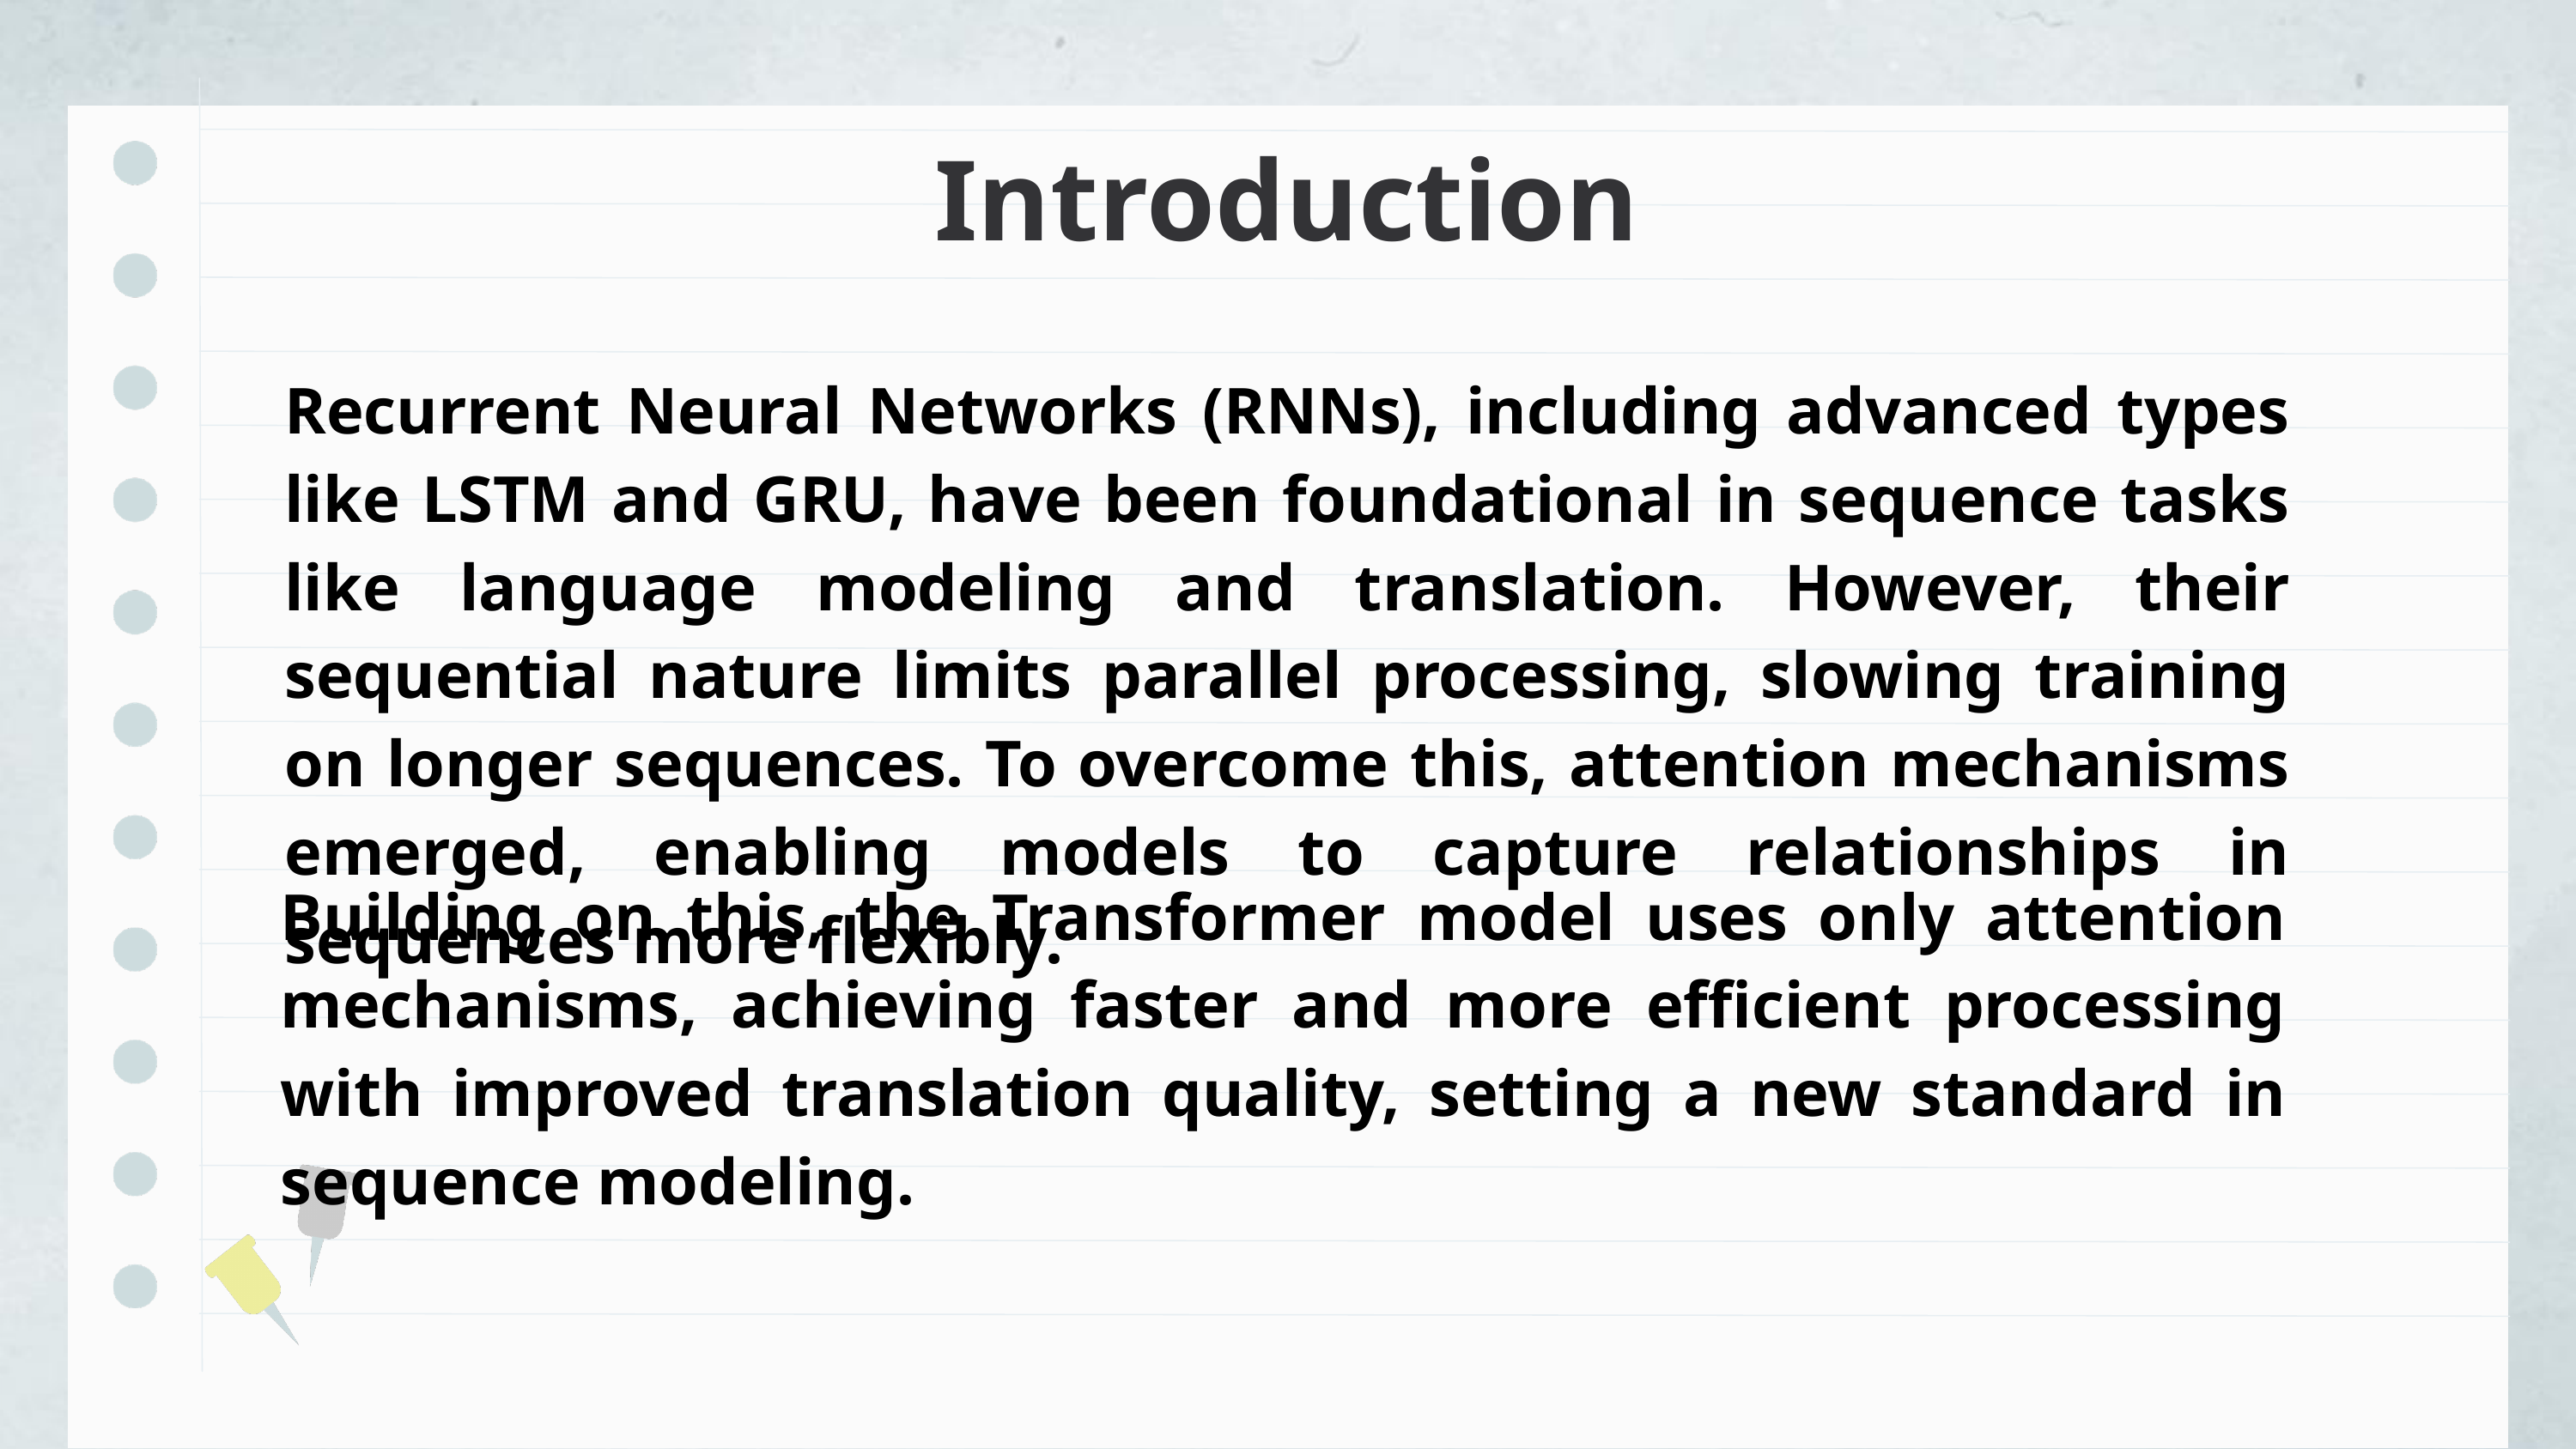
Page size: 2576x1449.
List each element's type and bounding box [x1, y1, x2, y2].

text_box [0, 0, 2576, 1449]
text_box [67, 105, 2509, 1449]
